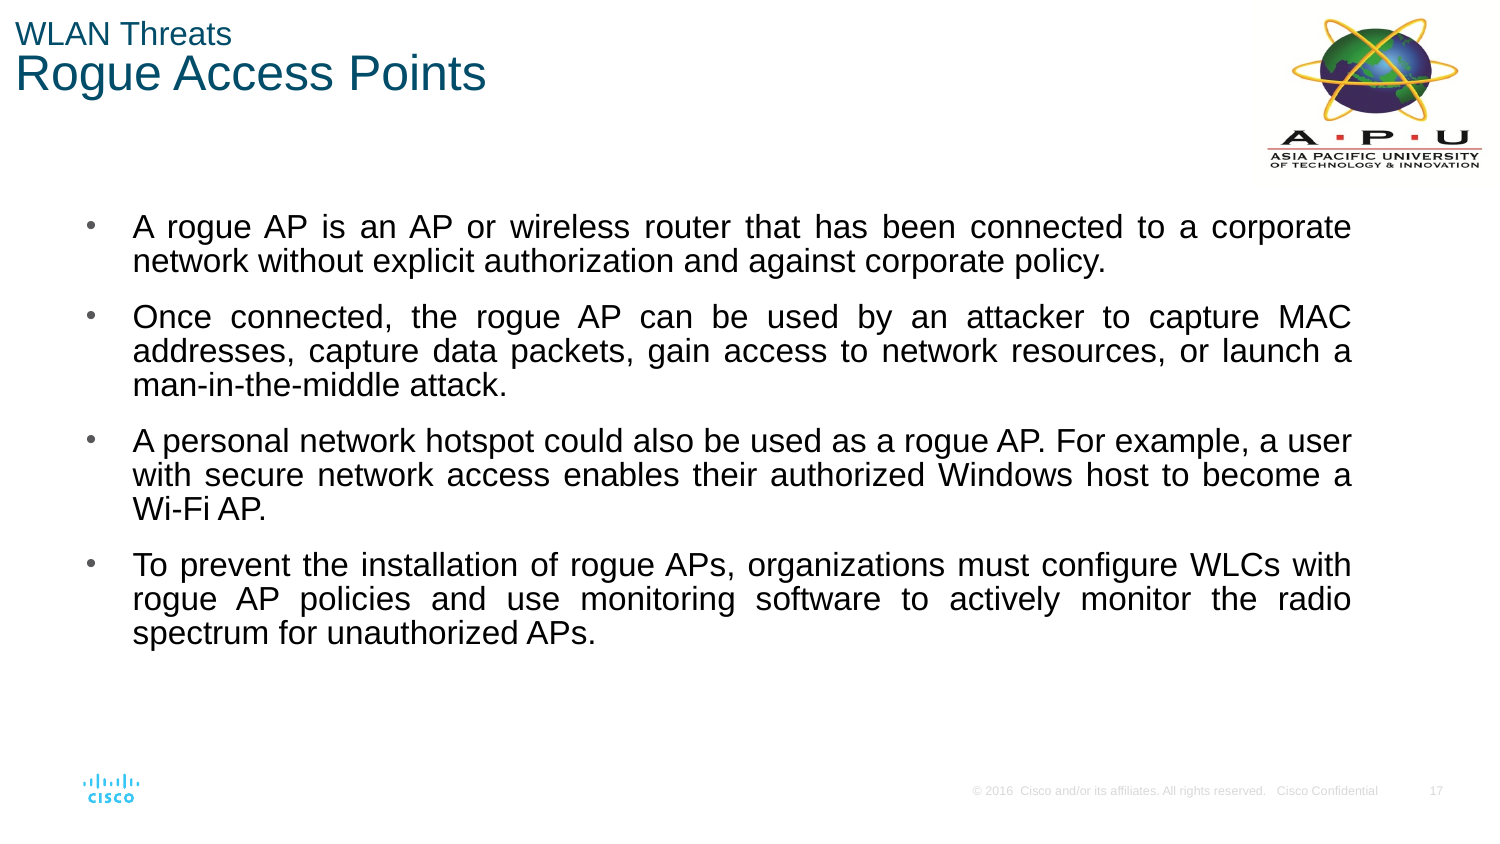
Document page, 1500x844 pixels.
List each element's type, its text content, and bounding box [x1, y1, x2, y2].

picture [1251, 0, 1500, 187]
title WLAN Threats Rogue Access Points [0, 0, 1369, 121]
list A rogue AP is an AP or wireless router that has been connected to a corporate network without explicit authorization and against corporate policy. Once connected, the rogue AP can be used by an attacker to capture MAC addresses, capture data packets, gain access to network resources, or launch a man-in-the-middle attack. A personal network hotspot could also be used as a rogue AP. For example, a user with secure network access enables their authorized Windows host to become a Wi-Fi AP. To prevent the installation of rogue APs, organizations must configure WLCs with rogue AP policies and use monitoring software to actively monitor the radio spectrum for unauthorized APs. [70, 203, 1369, 751]
